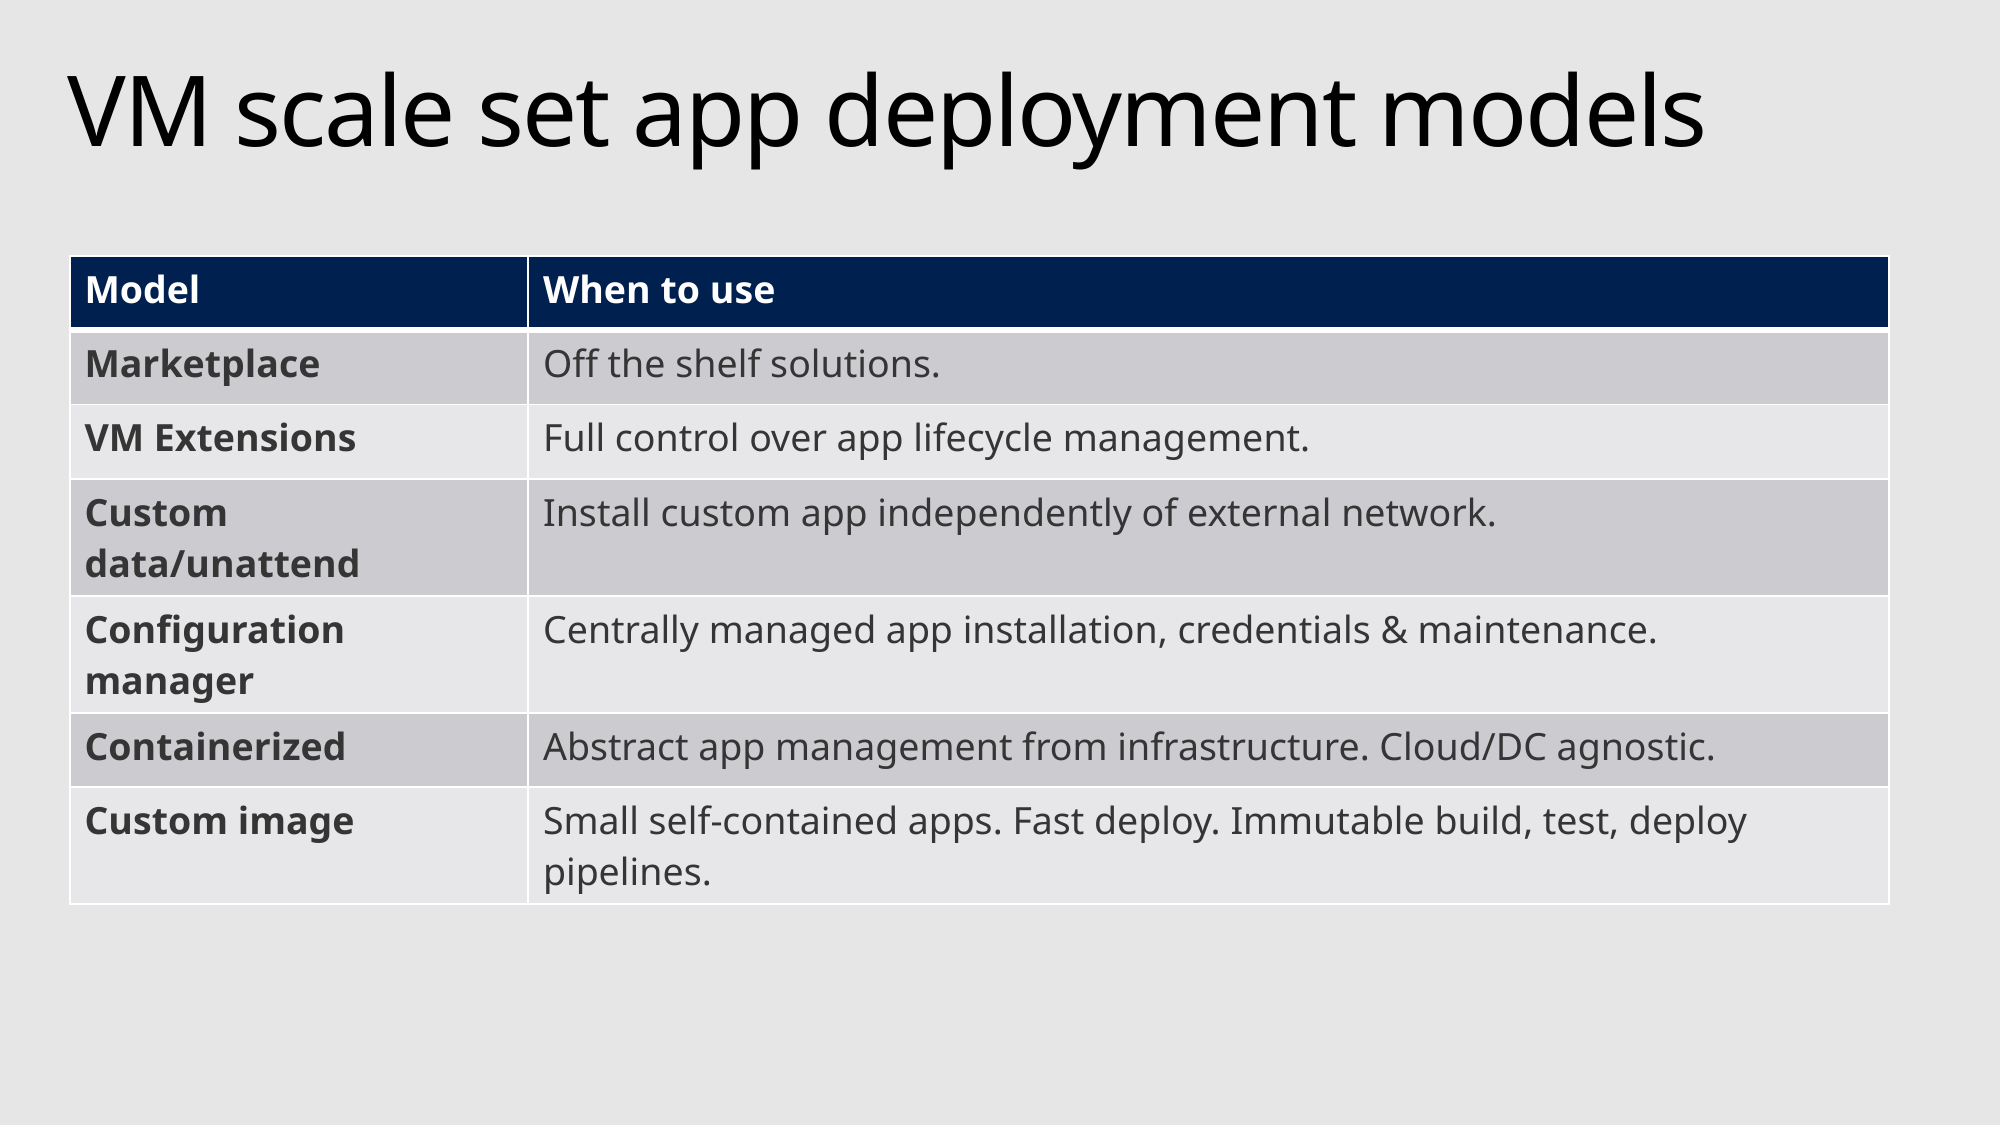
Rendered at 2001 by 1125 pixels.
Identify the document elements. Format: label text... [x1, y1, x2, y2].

table_cell VM Extensions [71, 405, 527, 478]
table_cell Custom image [71, 788, 527, 903]
table_cell Marketplace [71, 333, 527, 404]
table_cell Install custom app independently of external network. [529, 480, 1888, 595]
table_header Model [71, 257, 527, 327]
table_cell Containerized [71, 714, 527, 786]
table_header When to use [529, 257, 1888, 327]
title VM scale set app deployment models [44, 47, 1957, 196]
table_cell Abstract app management from infrastructure. Cloud/DC agnostic. [529, 714, 1888, 786]
table_cell Off the shelf solutions. [529, 333, 1888, 404]
table_cell Configuration manager [71, 597, 527, 712]
table_cell Custom data/unattend [71, 480, 527, 595]
table_cell Centrally managed app installation, credentials & maintenance. [529, 597, 1888, 712]
table_cell Full control over app lifecycle management. [529, 405, 1888, 478]
table_cell Small self-contained apps. Fast deploy. Immutable build, test, deploy pipelines. [529, 788, 1888, 903]
